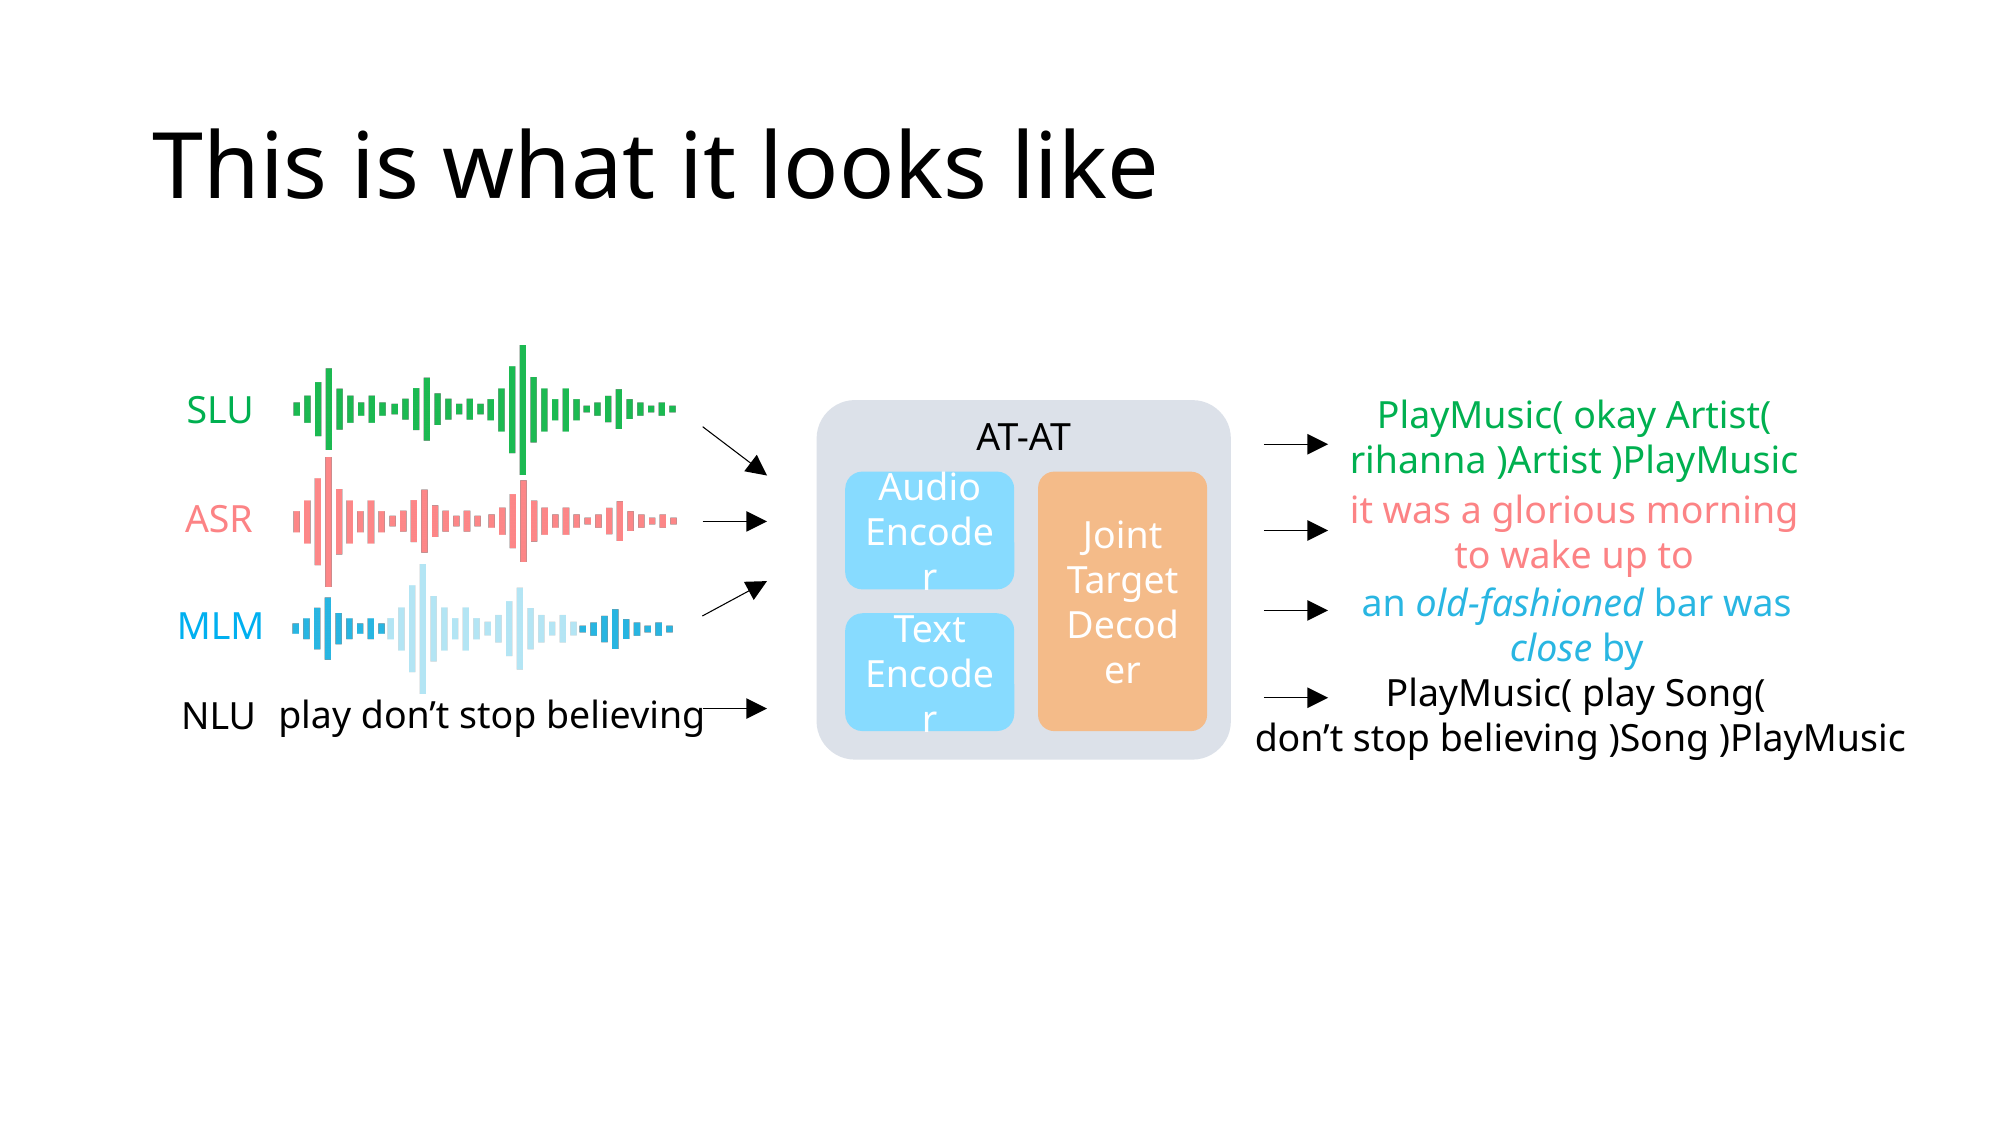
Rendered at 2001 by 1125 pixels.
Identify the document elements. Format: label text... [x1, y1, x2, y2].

text_box [815, 399, 1232, 761]
text_box Joint Target Decoder [1036, 470, 1209, 733]
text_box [165, 298, 767, 746]
text_box Audio Encoder [844, 470, 1016, 591]
text_box Text Encoder [844, 612, 1016, 733]
text_box it was a glorious morning to wake up to [1335, 478, 1814, 584]
text_box an old-fashioned bar was close by [1346, 571, 1807, 661]
text_box AT-AT [961, 405, 1086, 466]
text_box PlayMusic( okay Artist( rihanna )Artist )PlayMusic [1335, 384, 1814, 478]
title This is what it looks like [137, 59, 1863, 278]
text_box PlayMusic( play Song( don’t stop believing )Song )PlayMusic [1239, 661, 1922, 766]
